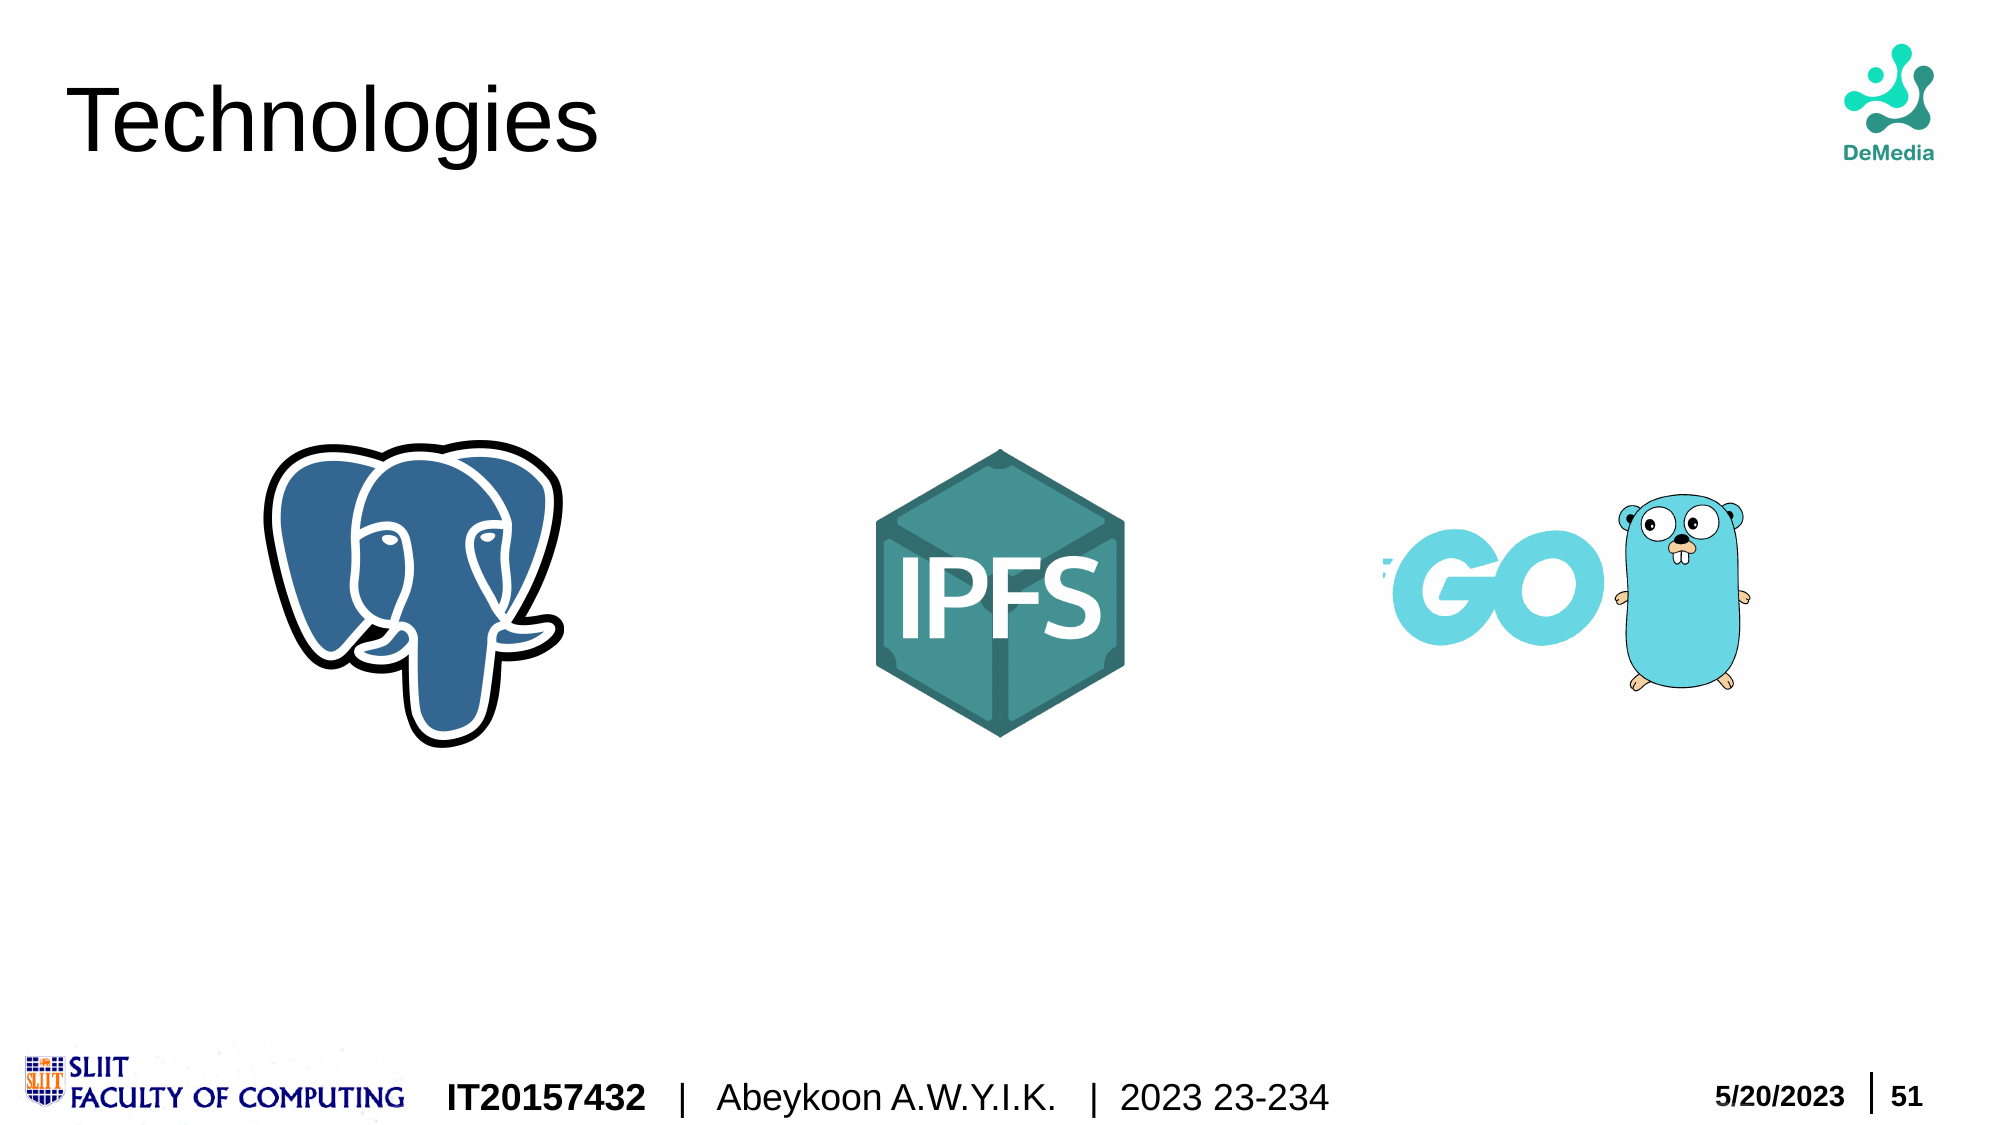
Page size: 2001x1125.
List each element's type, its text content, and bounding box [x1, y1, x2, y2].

picture [263, 439, 565, 748]
picture [1382, 482, 1766, 706]
picture [1811, 24, 1967, 180]
picture [855, 449, 1145, 739]
picture [0, 1045, 413, 1124]
text_box IT20157432 | Abeykoon A.W.Y.I.K. | 2023 23-234 [431, 1065, 1550, 1125]
title Technologies [50, 50, 1812, 180]
